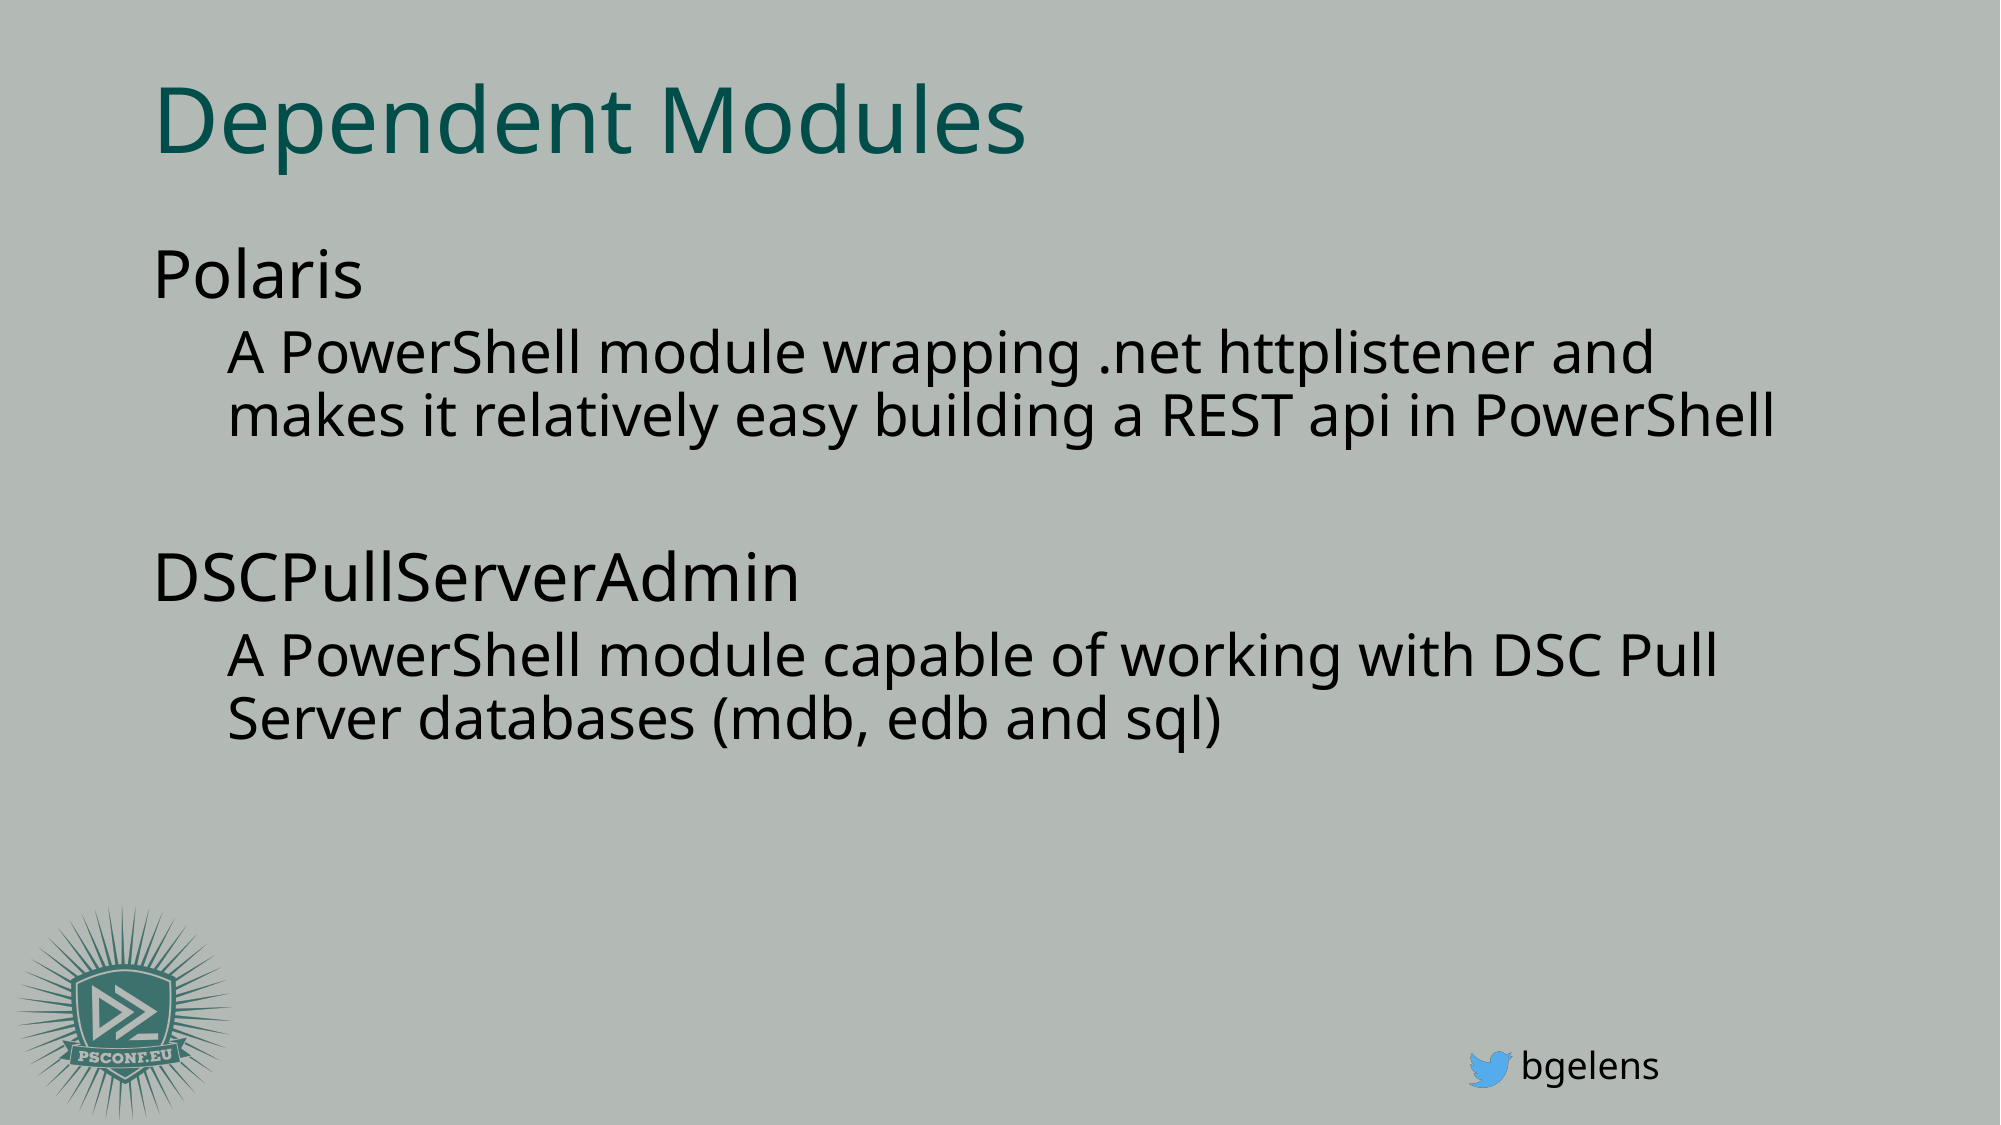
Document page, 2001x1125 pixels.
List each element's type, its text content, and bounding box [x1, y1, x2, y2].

footer bgelens [1505, 1037, 1863, 1098]
title Dependent Modules [137, 59, 1863, 188]
list Polaris A PowerShell module wrapping .net httplistener and makes it relatively easy building a REST api in PowerShell DSCPullServerAdmin A PowerShell module capable of working with DSC Pull Server databases (mdb, edb and sql) [137, 233, 1863, 1014]
picture [1458, 1037, 1523, 1103]
